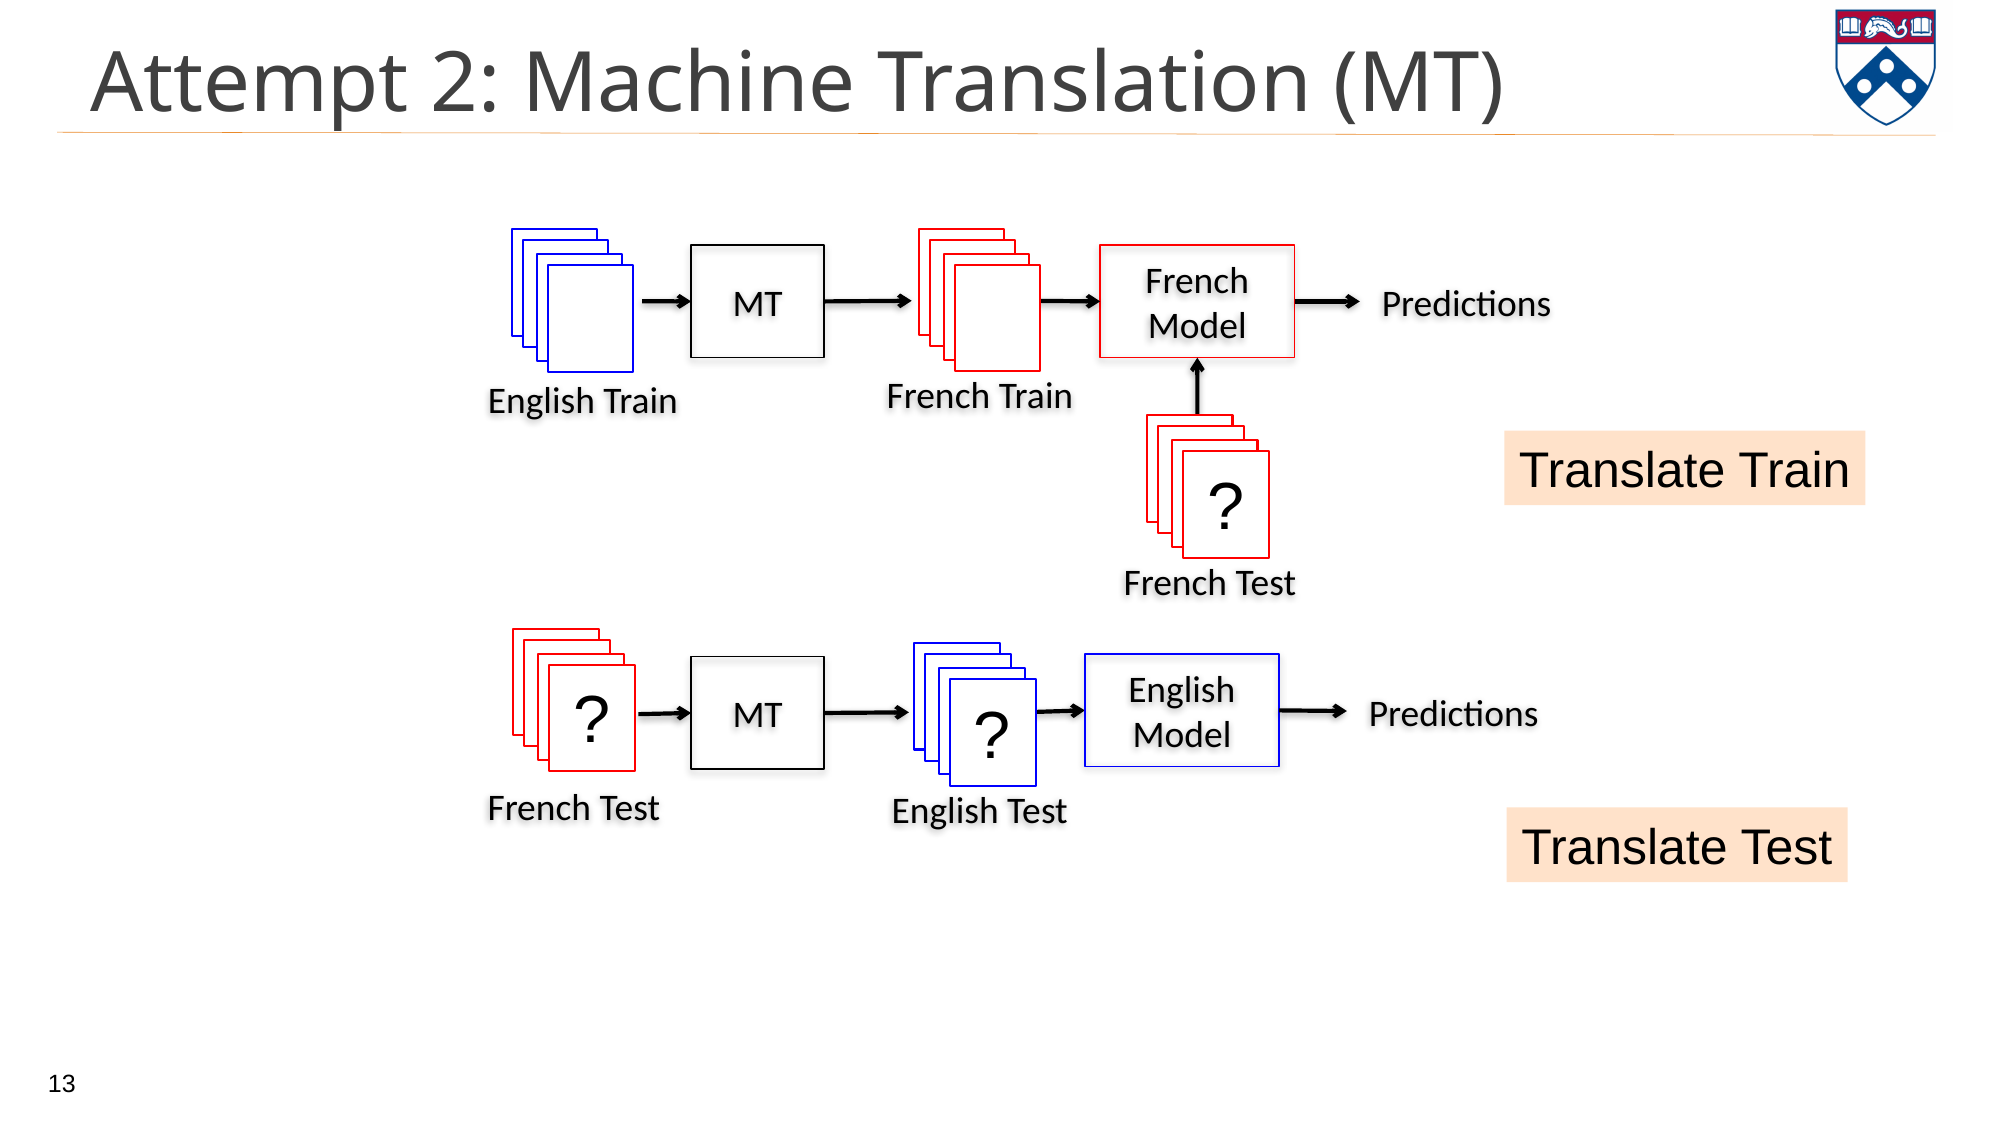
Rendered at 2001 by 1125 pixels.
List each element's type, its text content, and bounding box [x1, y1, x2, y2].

text_box English Model [1084, 653, 1280, 767]
text_box MT [690, 244, 825, 358]
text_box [913, 642, 1037, 786]
text_box French Test [1102, 548, 1318, 613]
picture [1820, 0, 1953, 132]
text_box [512, 628, 636, 772]
text_box Predictions [1359, 244, 1574, 358]
text_box MT [690, 656, 825, 770]
title Attempt 2: Machine Translation (MT) [75, 33, 1814, 122]
text_box Translate Test [1506, 807, 1848, 883]
text_box Predictions [1346, 654, 1561, 768]
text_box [918, 228, 1041, 372]
text_box French Model [1099, 244, 1295, 358]
text_box French Train [862, 364, 1098, 424]
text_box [511, 228, 634, 373]
slide_number 13 [20, 1067, 104, 1106]
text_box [1146, 415, 1269, 559]
text_box Translate Train [1504, 430, 1866, 506]
text_box French Test [466, 773, 681, 838]
text_box English Test [872, 776, 1087, 841]
text_box English Train [465, 366, 701, 431]
